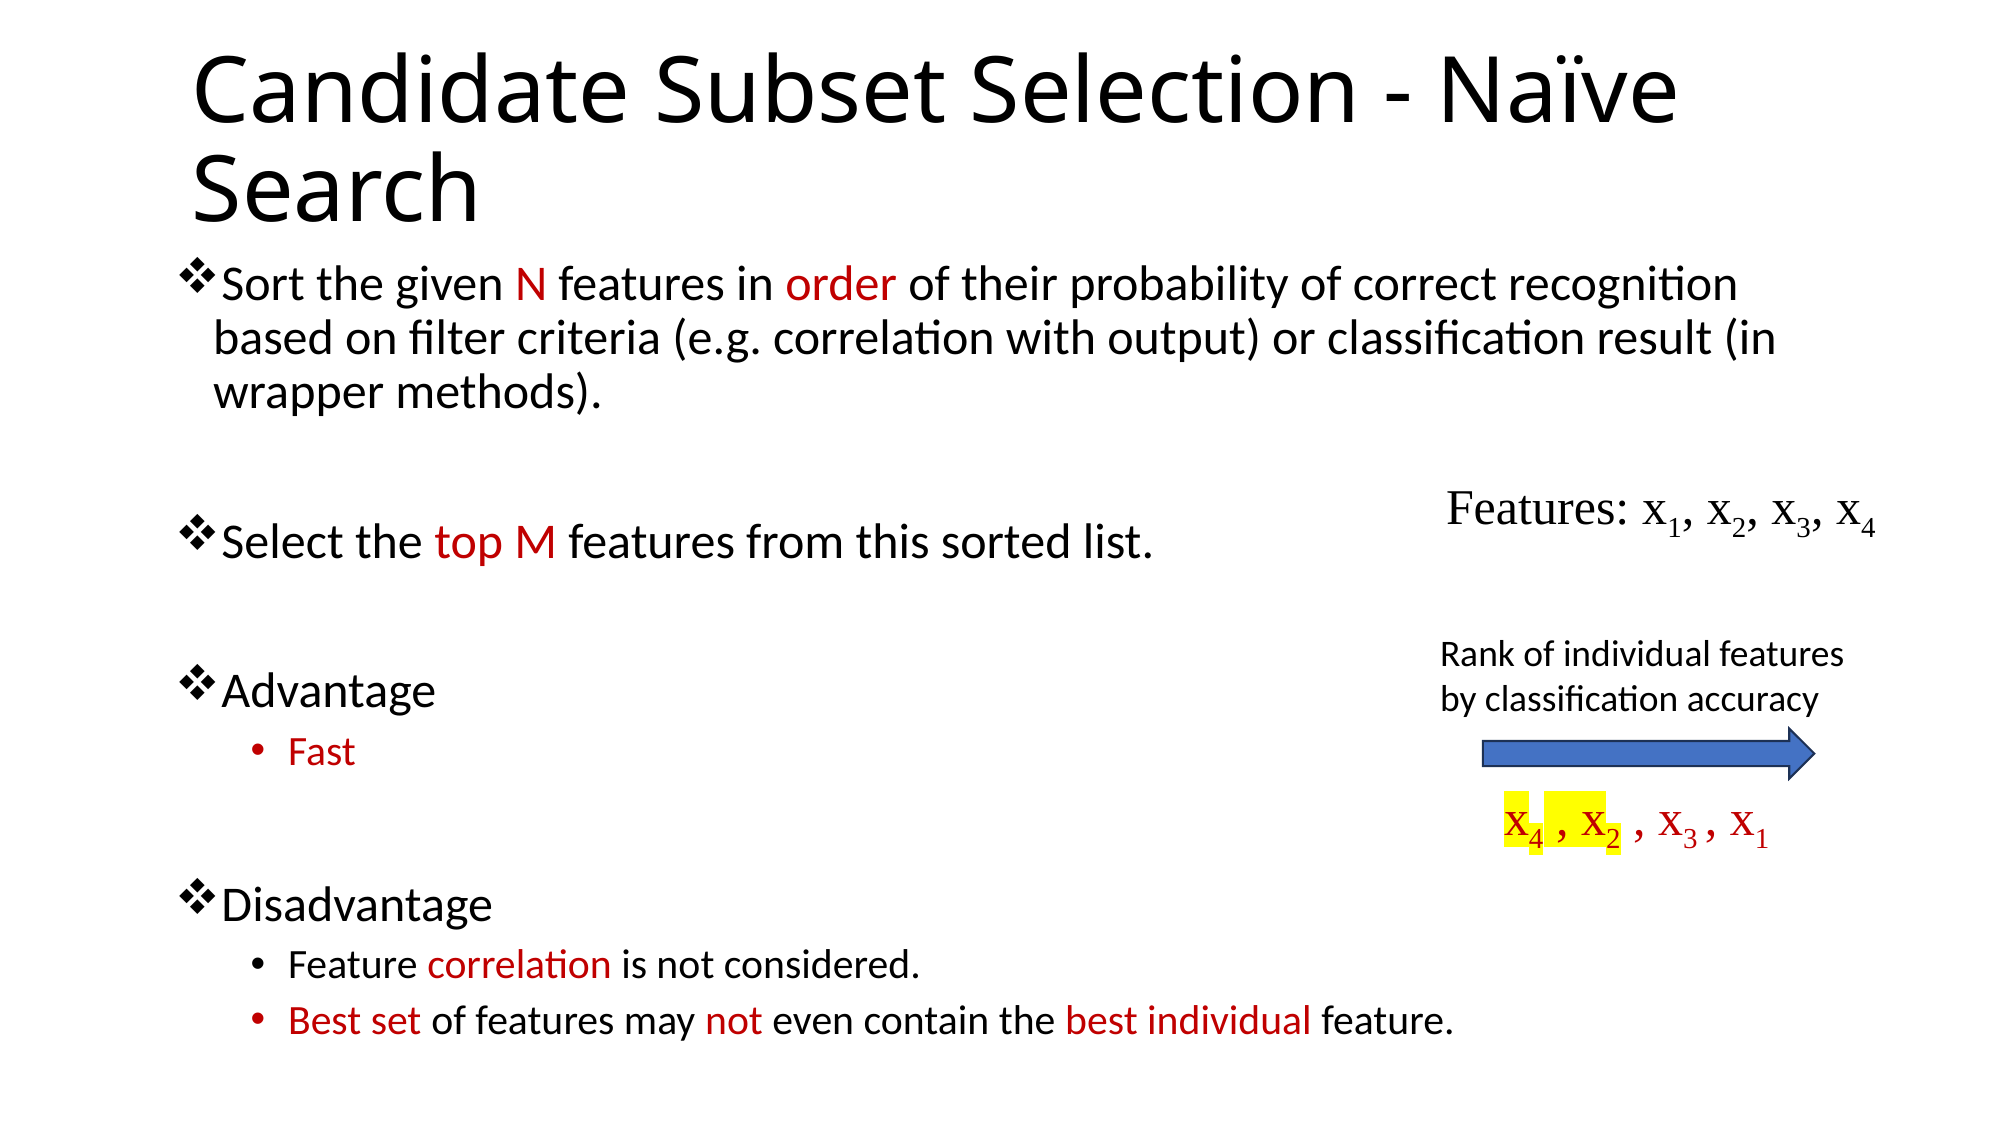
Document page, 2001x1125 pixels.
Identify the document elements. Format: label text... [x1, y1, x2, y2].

title Candidate Subset Selection - Naïve Search [176, 83, 1800, 200]
text_box Rank of individual features by classification accuracy [1425, 621, 1866, 727]
list Sort the given N features in order of their probability of correct recognition based on filter criteria (e.g. correlation with output) or classification result (in wrapper methods). Select the top M features from this sorted list. Advantage Fast Disadvantage Feature correlation is not considered. Best set of features may not even contain the best individual feature. [160, 249, 1868, 925]
text_box Features: x1, x2, x3, x4 [1431, 467, 1891, 551]
text_box [1481, 727, 1816, 782]
text_box x4 , x2 , x3 , x1 [1489, 778, 1785, 862]
